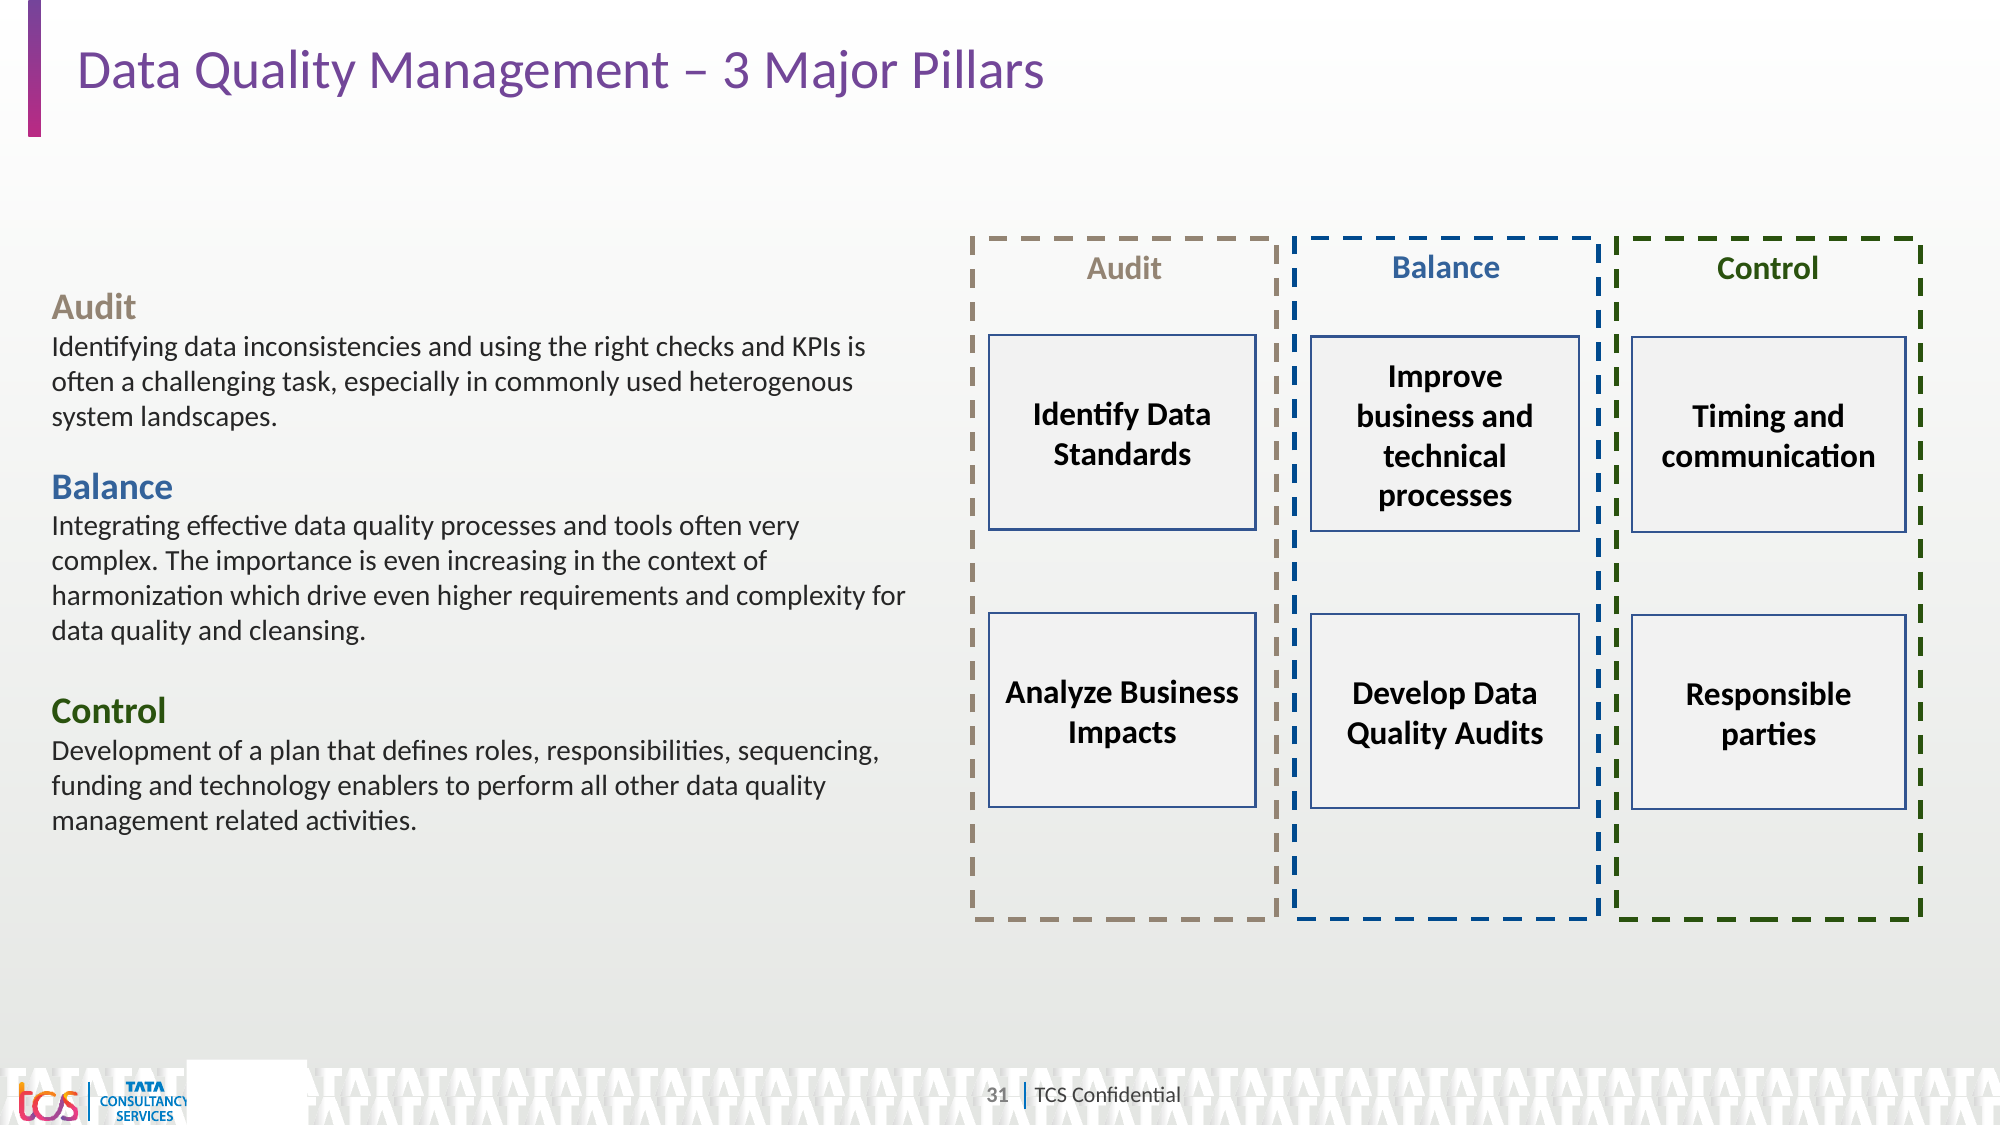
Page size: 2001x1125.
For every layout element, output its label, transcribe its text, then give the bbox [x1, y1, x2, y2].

text_box [1294, 293, 1599, 920]
text_box [972, 294, 1277, 920]
text_box Develop Data Quality Audits [1311, 613, 1580, 809]
text_box Responsible parties [1632, 614, 1906, 810]
text_box [185, 1058, 309, 1125]
title Data Quality Management – 3 Major Pillars [62, 9, 1836, 123]
text_box [1616, 294, 1921, 920]
text_box Control [1616, 238, 1921, 294]
text_box Audit [972, 238, 1277, 294]
picture [19, 1082, 78, 1121]
text_box Timing and communication [1632, 337, 1906, 532]
text_box Improve business and technical processes [1311, 336, 1580, 531]
text_box Identify Data Standards [989, 335, 1256, 530]
text_box Audit Identifying data inconsistencies and using the right checks and KPIs is often a challenging task, especially in commonly used heterogenous system landscapes. Balance Integrating effective data quality processes and tools often very complex. The importance is even increasing in the context of harmonization which drive even higher requirements and complexity for data quality and cleansing. Control Development of a plan that defines roles, responsibilities, sequencing, funding and technology enablers to perform all other data quality management related activities. [36, 274, 922, 944]
text_box Balance [1294, 237, 1599, 293]
text_box Analyze Business Impacts [989, 612, 1256, 808]
